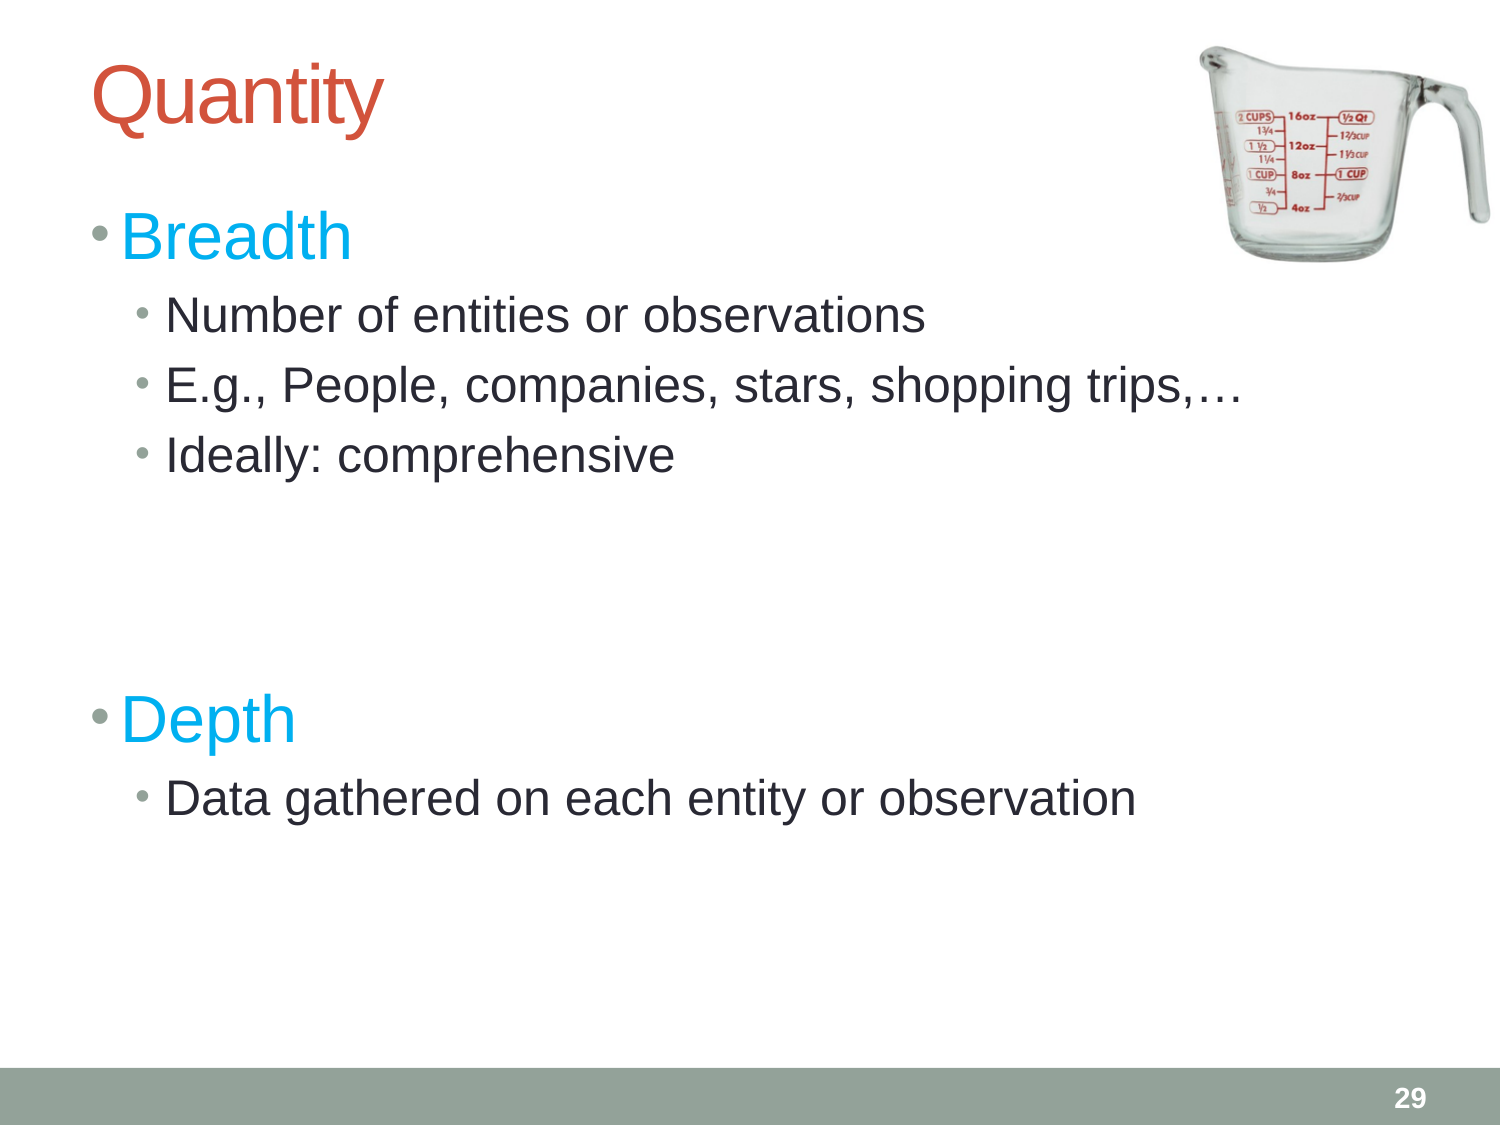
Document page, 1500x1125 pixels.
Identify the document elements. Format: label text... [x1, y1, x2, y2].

title Quantity [75, 9, 1187, 172]
picture [1190, 0, 1500, 310]
slide_number 29 [1379, 1069, 1496, 1124]
list Breadth Number of entities or observations E.g., People, companies, stars, shopping trips,… Ideally: comprehensive Depth Data gathered on each entity or observation [75, 185, 1425, 1043]
